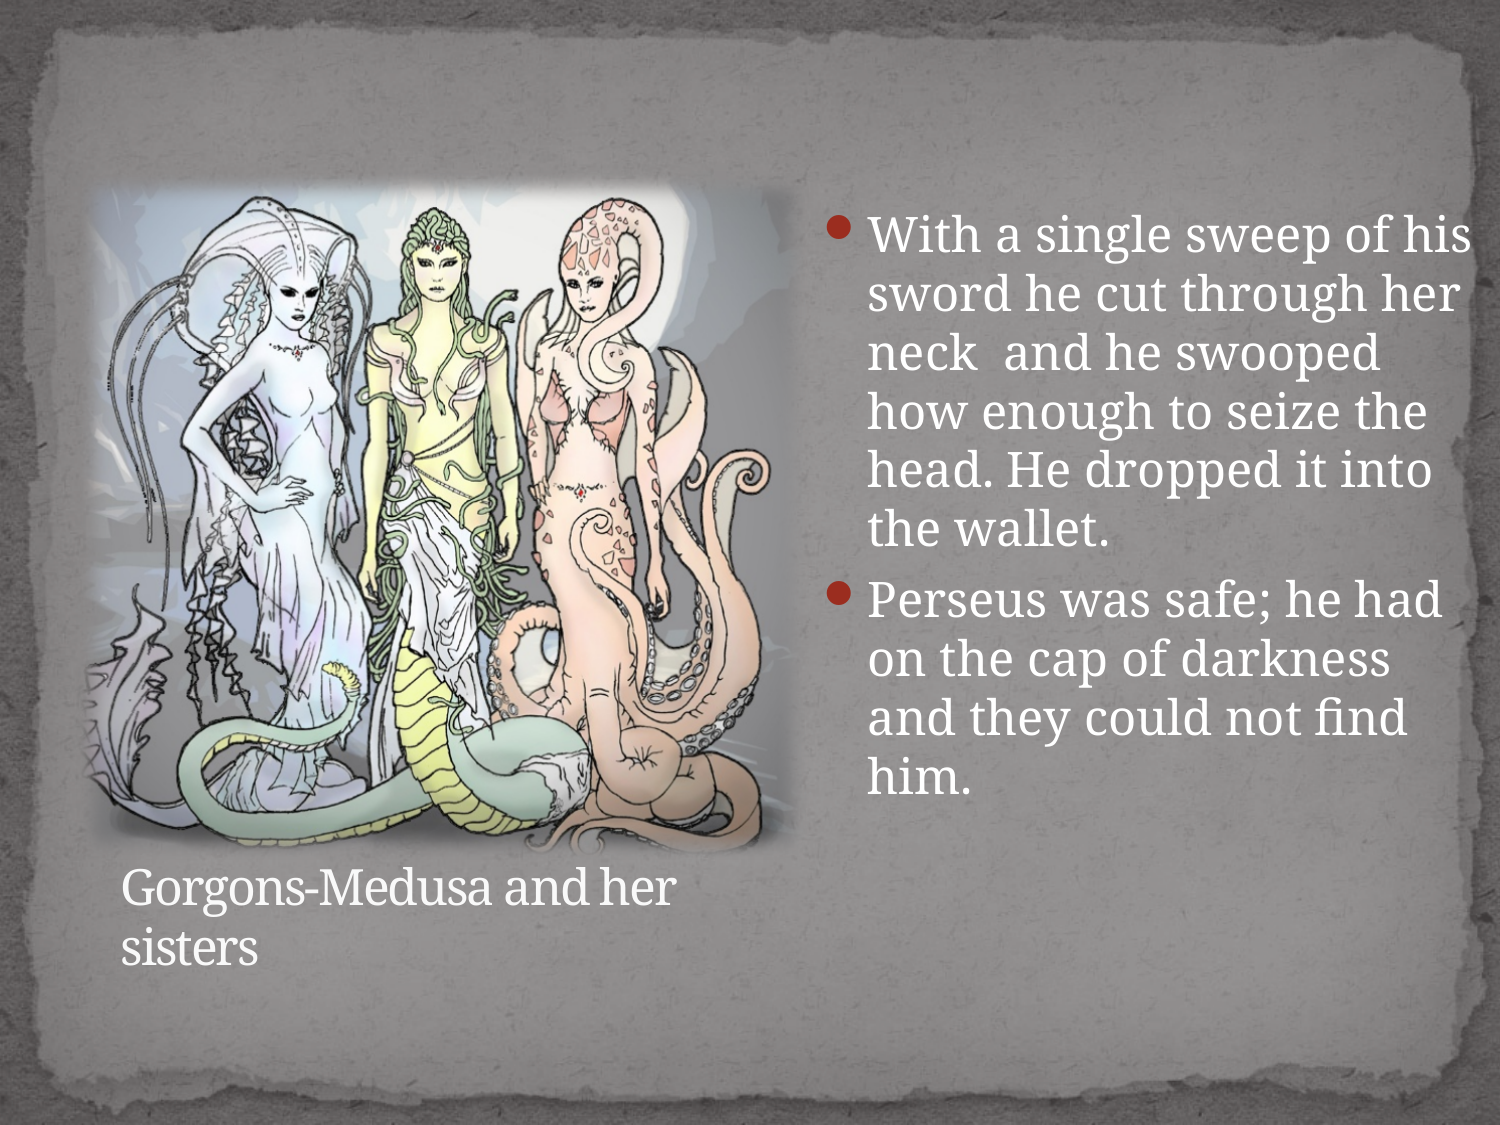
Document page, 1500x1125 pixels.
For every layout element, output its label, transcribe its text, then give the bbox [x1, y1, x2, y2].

title Gorgons-Medusa and her sisters [106, 889, 786, 983]
list With a single sweep of his sword he cut through her neck and he swooped how enough to seize the head. He dropped it into the wallet. Perseus was safe; he had on the cap of darkness and they could not find him. [816, 196, 1500, 860]
picture [78, 173, 808, 858]
